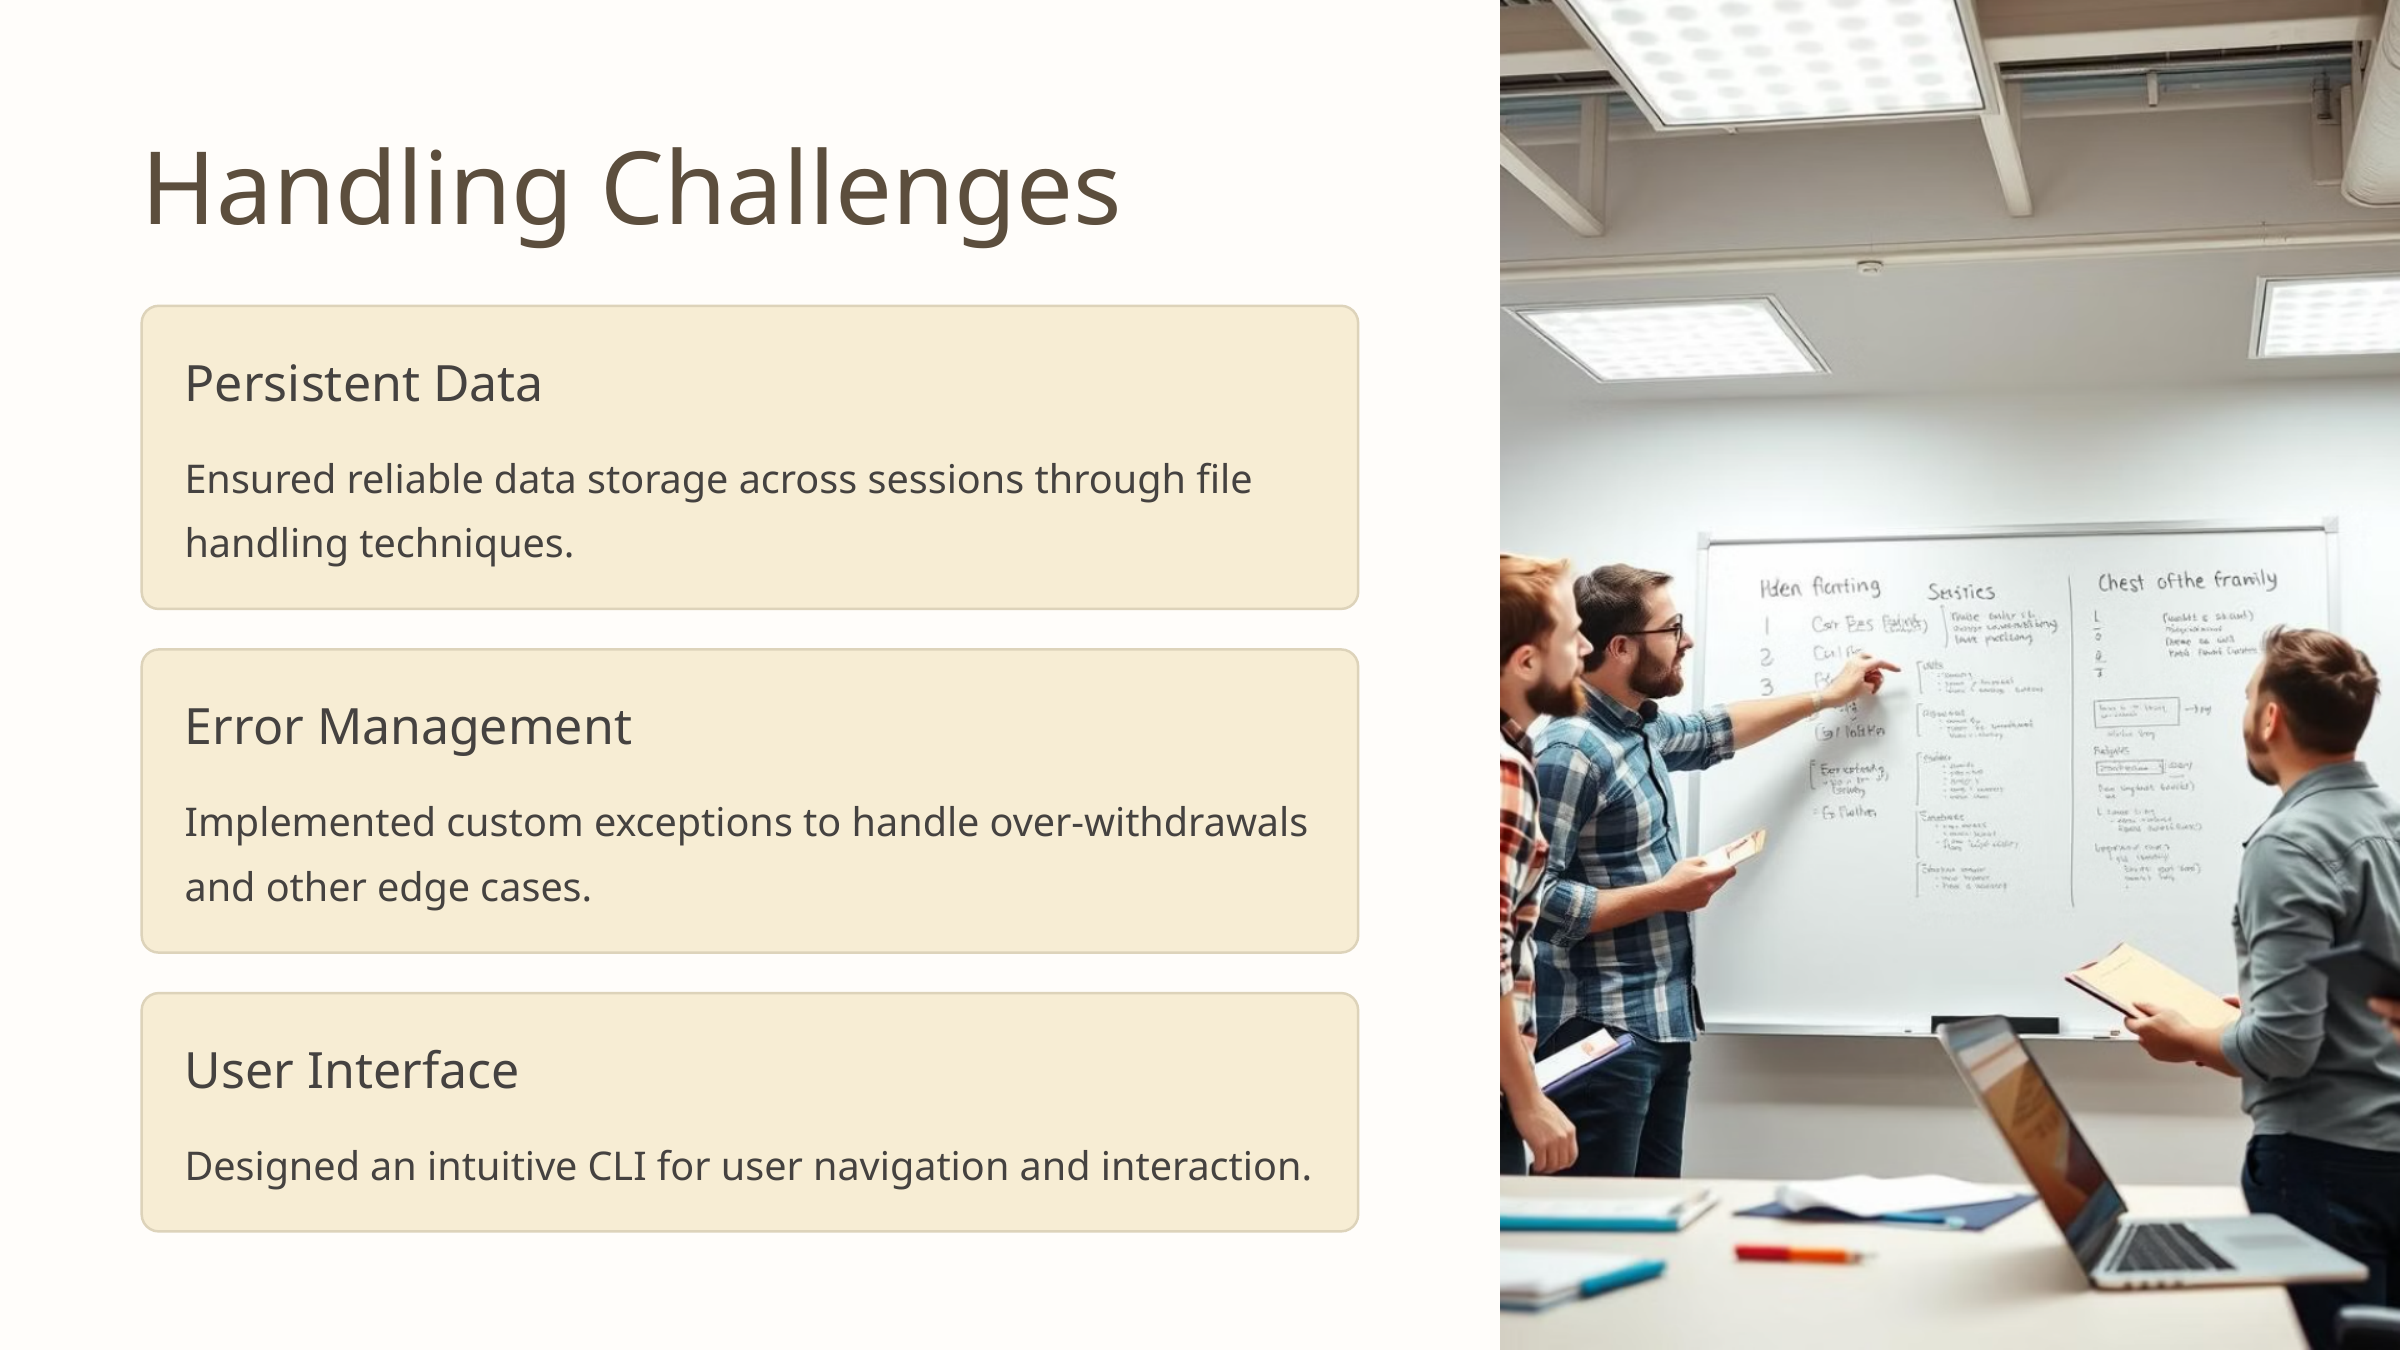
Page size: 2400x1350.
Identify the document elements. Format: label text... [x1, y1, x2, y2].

text_box Persistent Data [184, 348, 691, 412]
text_box [141, 305, 1359, 609]
text_box [141, 649, 1359, 953]
text_box Implemented custom exceptions to handle over-withdrawals and other edge cases. [184, 780, 1316, 910]
text_box User Interface [184, 1036, 691, 1100]
picture [1499, 0, 2400, 1350]
text_box Designed an intuitive CLI for user navigation and interaction. [184, 1123, 1316, 1189]
text_box Ensured reliable data storage across sessions through file handling techniques. [184, 436, 1316, 566]
text_box Error Management [184, 692, 691, 756]
text_box [141, 993, 1359, 1232]
text_box Handling Challenges [141, 118, 1220, 246]
